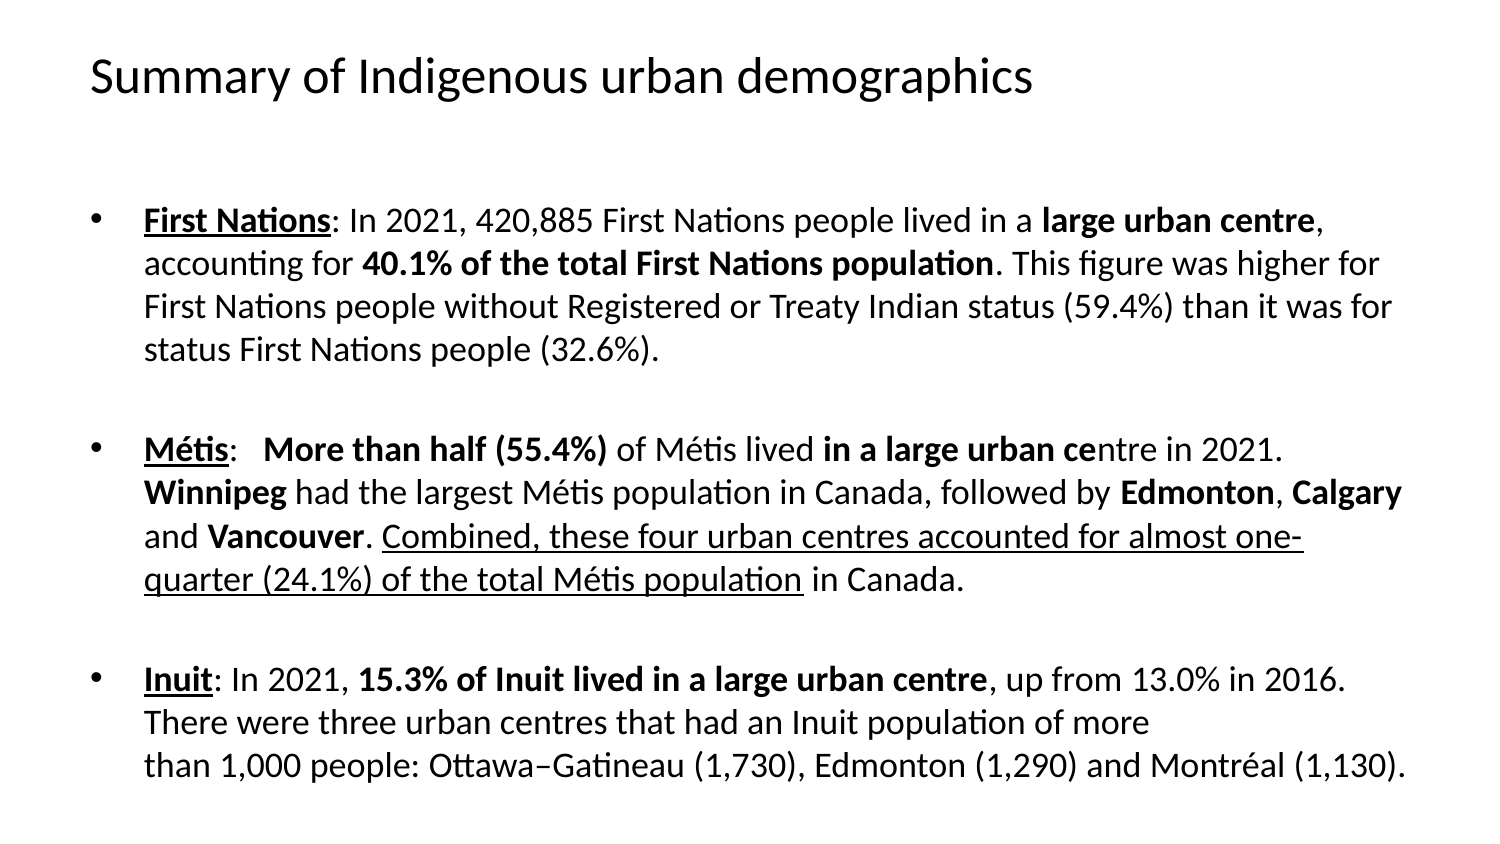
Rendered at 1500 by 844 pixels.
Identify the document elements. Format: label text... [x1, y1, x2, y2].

title Summary of Indigenous urban demographics [75, 33, 1425, 112]
list First Nations: In 2021, 420,885 First Nations people lived in a large urban centre, accounting for 40.1% of the total First Nations population. This figure was higher for First Nations people without Registered or Treaty Indian status (59.4%) than it was for status First Nations people (32.6%). Métis: More than half (55.4%) of Métis lived in a large urban centre in 2021. Winnipeg had the largest Métis population in Canada, followed by Edmonton, Calgary and Vancouver. Combined, these four urban centres accounted for almost one-quarter (24.1%) of the total Métis population in Canada. Inuit: In 2021, 15.3% of Inuit lived in a large urban centre, up from 13.0% in 2016. There were three urban centres that had an Inuit population of more than 1,000 people: Ottawa–Gatineau (1,730), Edmonton (1,290) and Montréal (1,130). [75, 138, 1425, 812]
